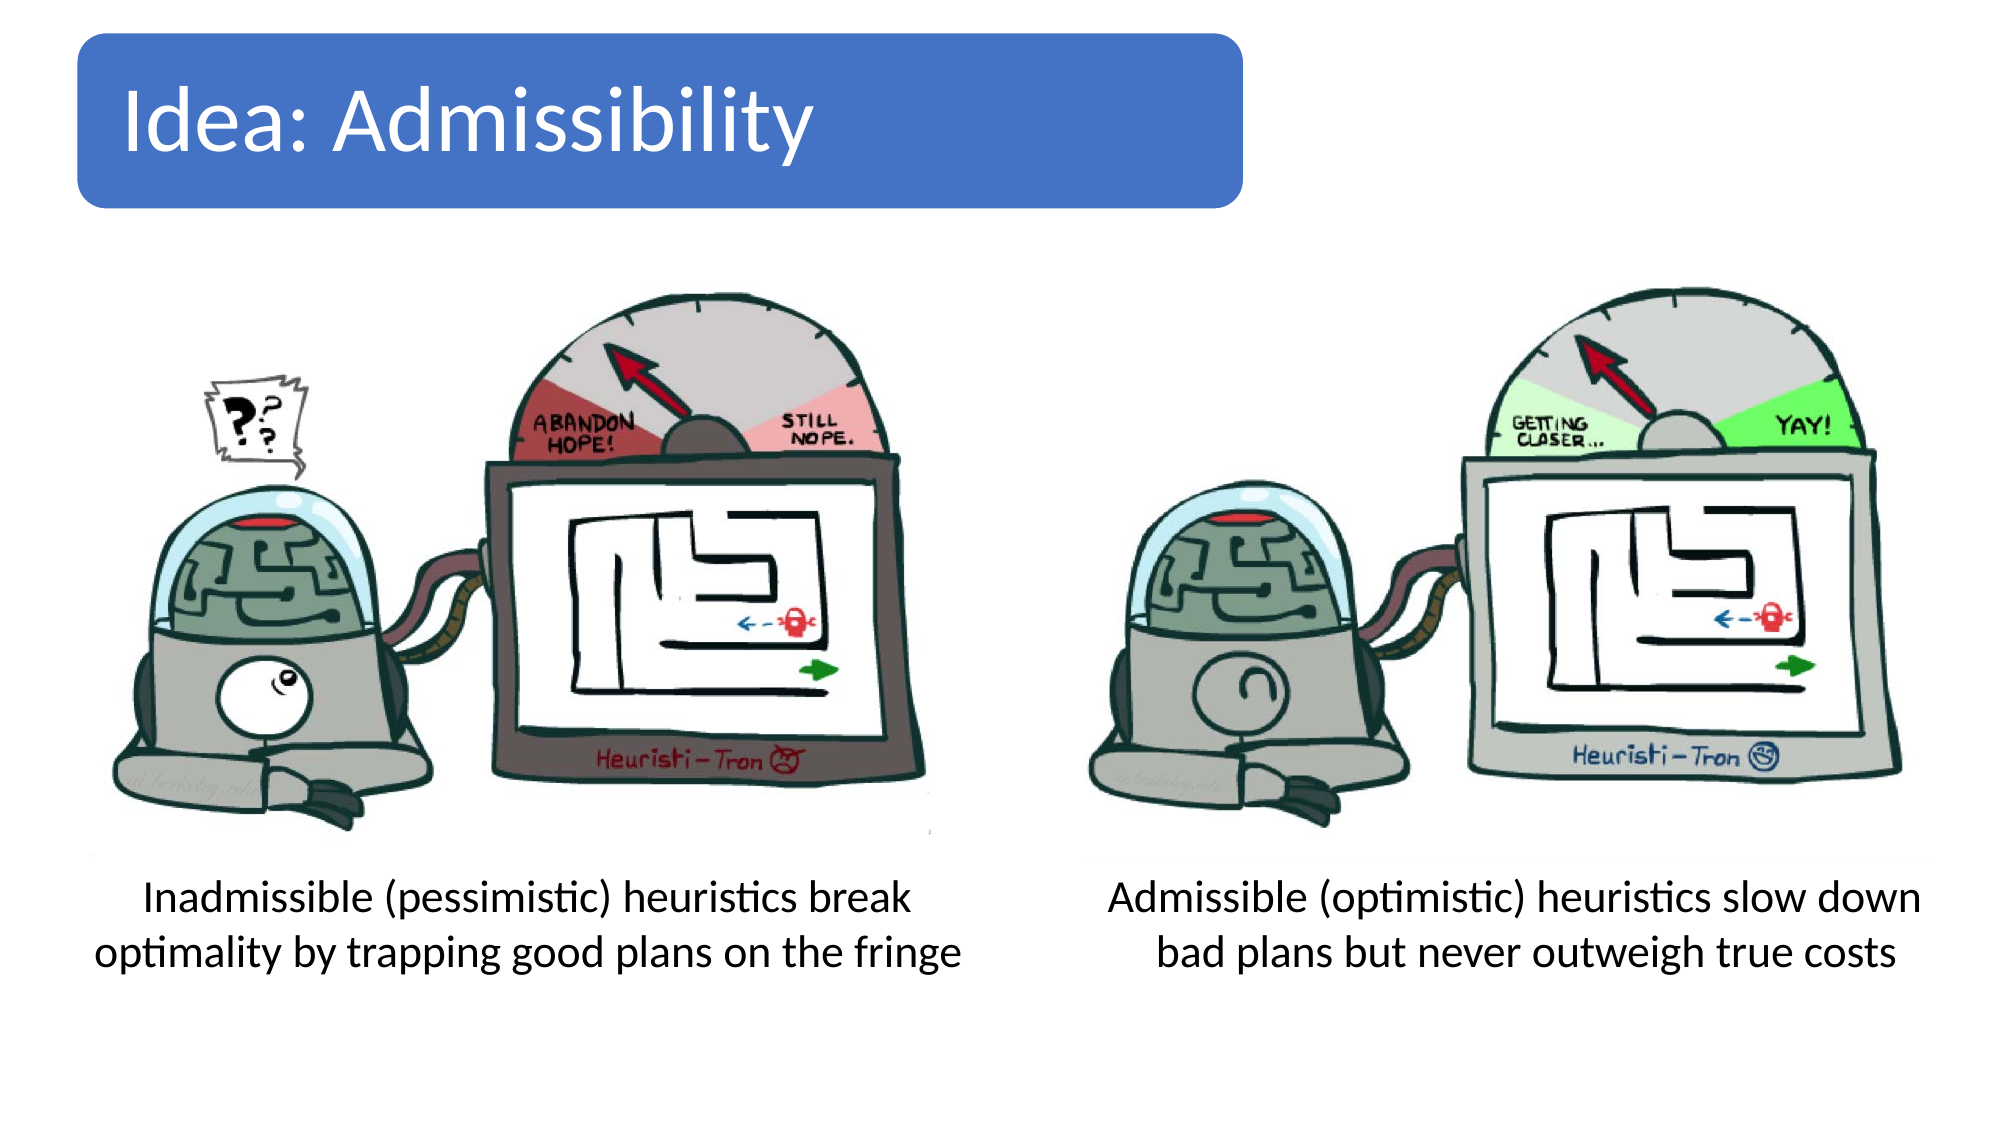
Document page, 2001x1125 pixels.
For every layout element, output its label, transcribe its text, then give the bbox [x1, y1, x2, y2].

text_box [76, 31, 1245, 211]
text_box Admissible (optimistic) heuristics slow down bad plans but never outweigh true costs [1105, 864, 1932, 977]
picture [88, 283, 935, 857]
text_box Inadmissible (pessimistic) heuristics break optimality by trapping good plans on the fringe [92, 864, 971, 977]
picture [1082, 281, 1936, 857]
